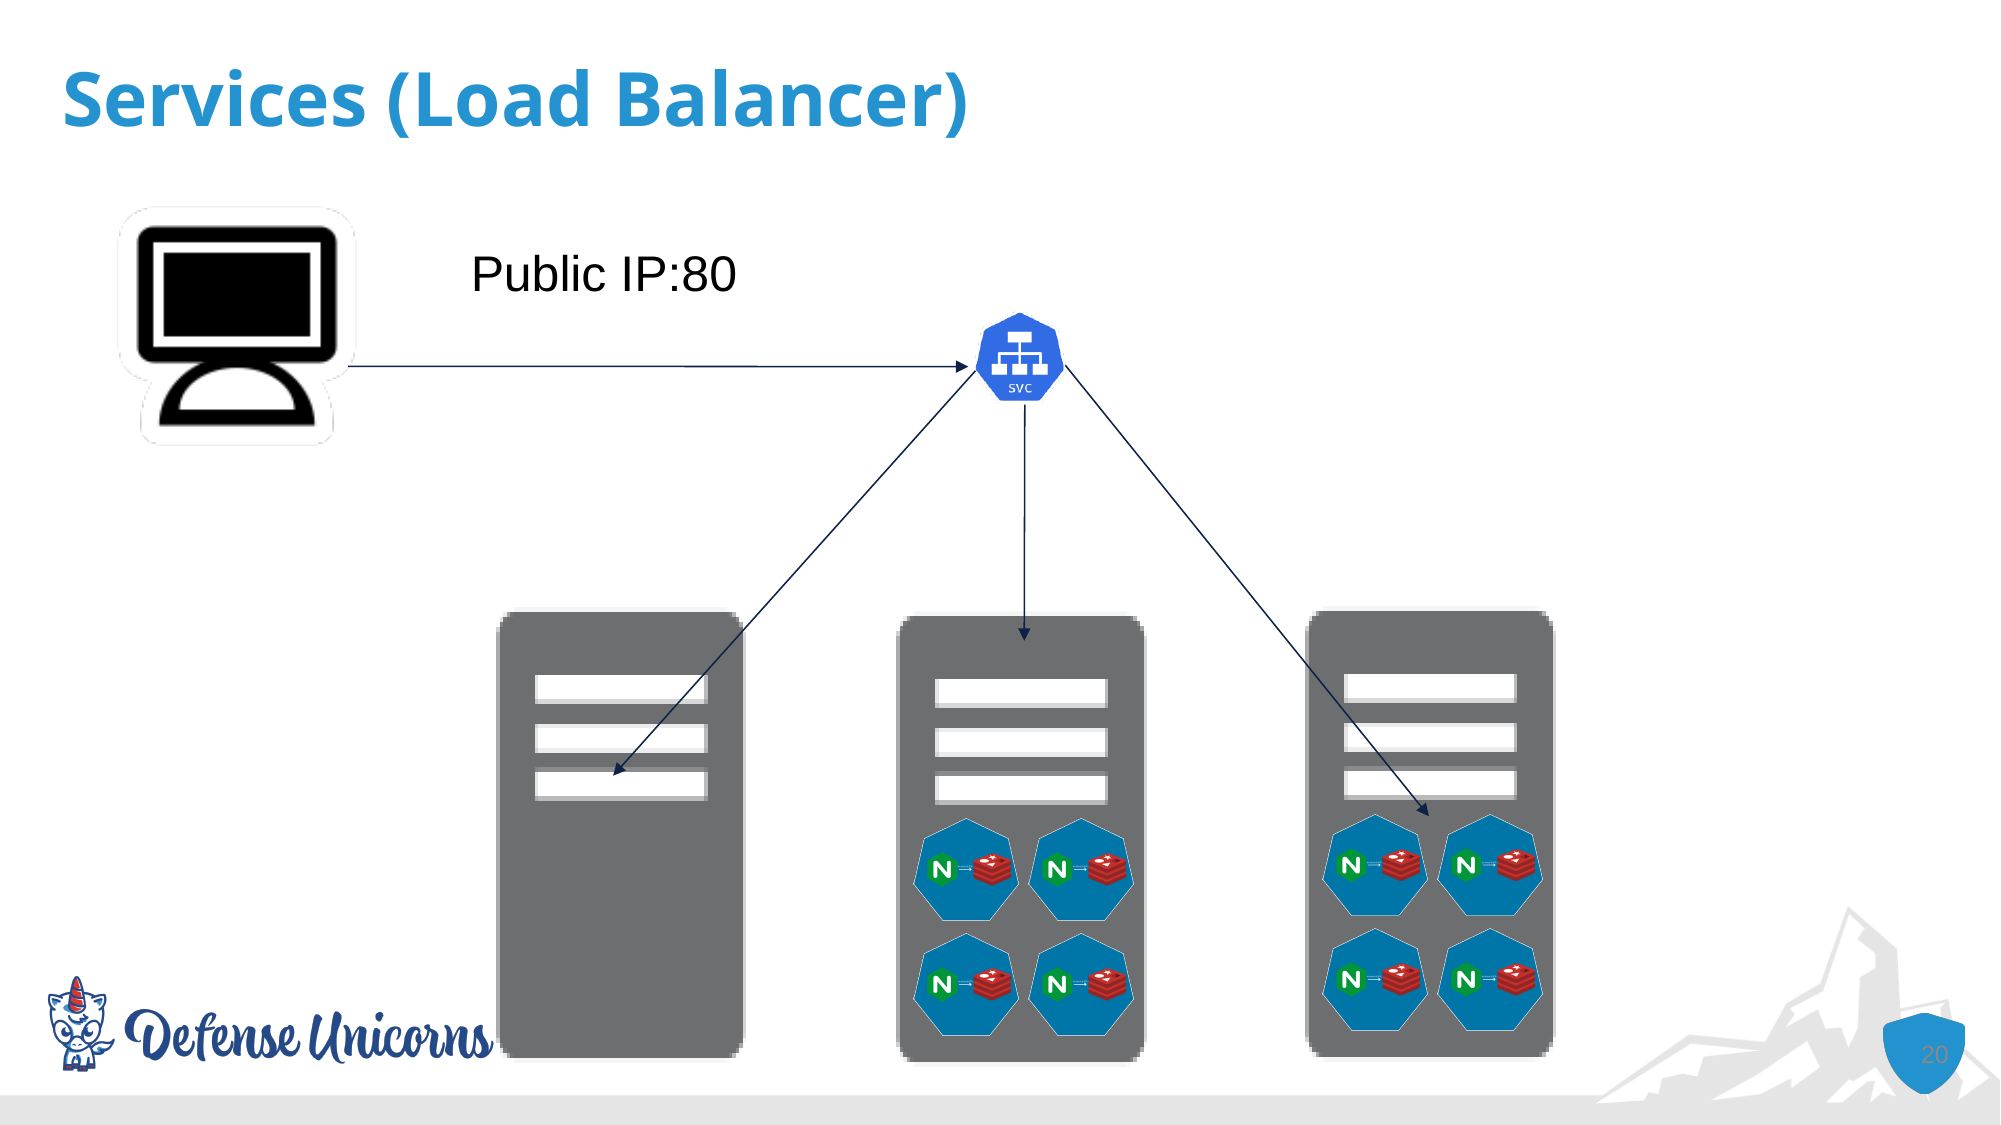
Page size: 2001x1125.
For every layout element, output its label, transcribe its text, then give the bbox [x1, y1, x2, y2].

text_box Public IP:80 [366, 231, 905, 312]
slide_number 20 [1883, 1023, 1965, 1084]
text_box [612, 370, 976, 776]
title Services (Load Balancer) [47, 28, 1953, 177]
picture [0, 0, 2000, 1125]
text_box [1065, 364, 1430, 817]
